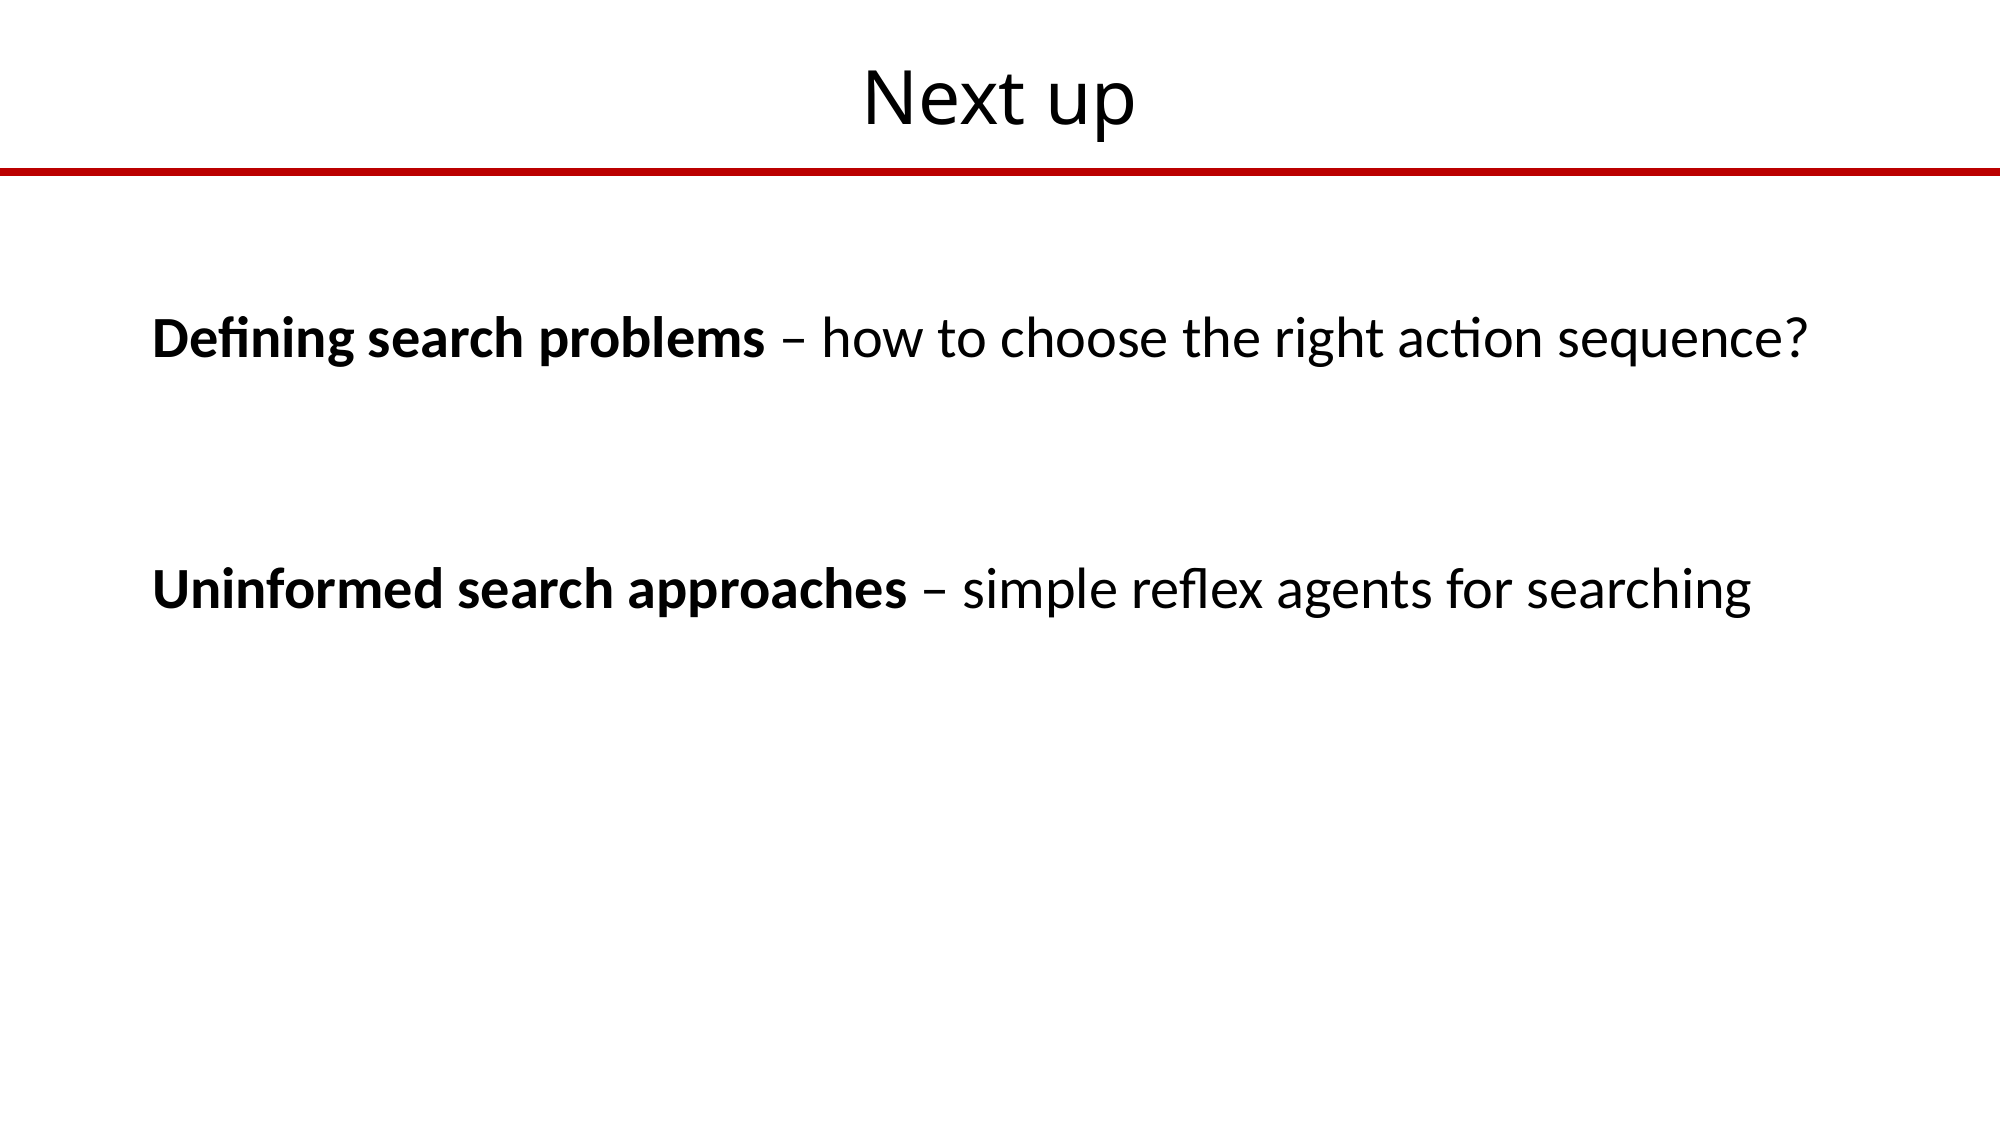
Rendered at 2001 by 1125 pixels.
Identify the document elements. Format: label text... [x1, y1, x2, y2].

list Defining search problems – how to choose the right action sequence? Uninformed search approaches – simple reflex agents for searching [137, 299, 1863, 1014]
title Next up [137, 50, 1863, 150]
